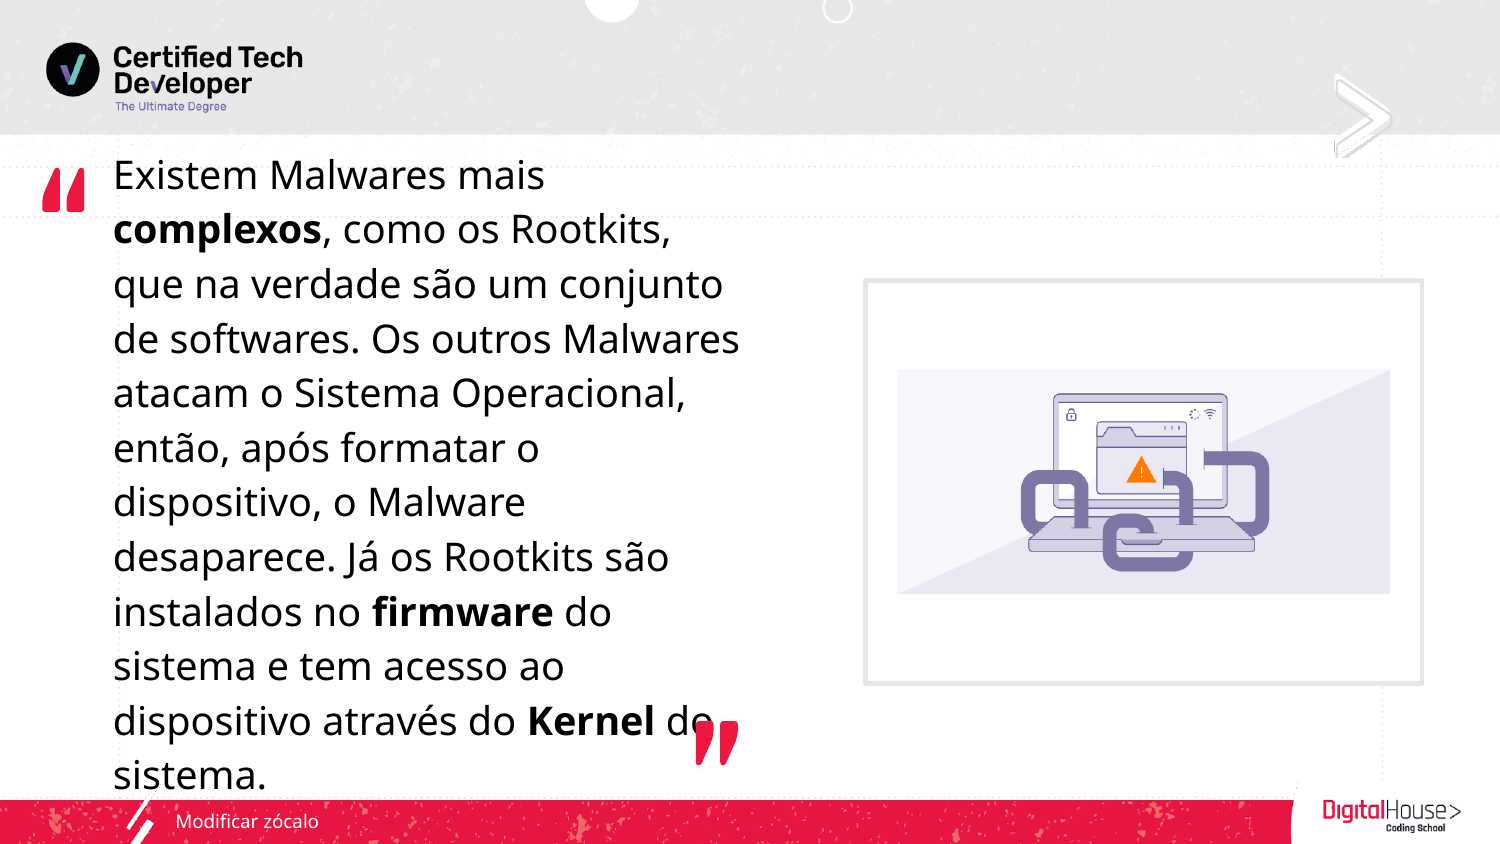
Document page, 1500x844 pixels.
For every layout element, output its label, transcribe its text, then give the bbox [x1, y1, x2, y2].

picture [0, 0, 1500, 158]
text_box [865, 280, 1422, 684]
picture [0, 780, 1500, 844]
picture [897, 369, 1391, 594]
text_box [695, 720, 738, 766]
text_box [42, 167, 85, 213]
text_box Existem Malwares mais complexos, como os Rootkits, que na verdade são um conjunto de softwares. Os outros Malwares atacam o Sistema Operacional, então, após formatar o dispositivo, o Malware desaparece. Já os Rootkits são instalados no firmware do sistema e tem acesso ao dispositivo através do Kernel do sistema. [97, 325, 768, 615]
